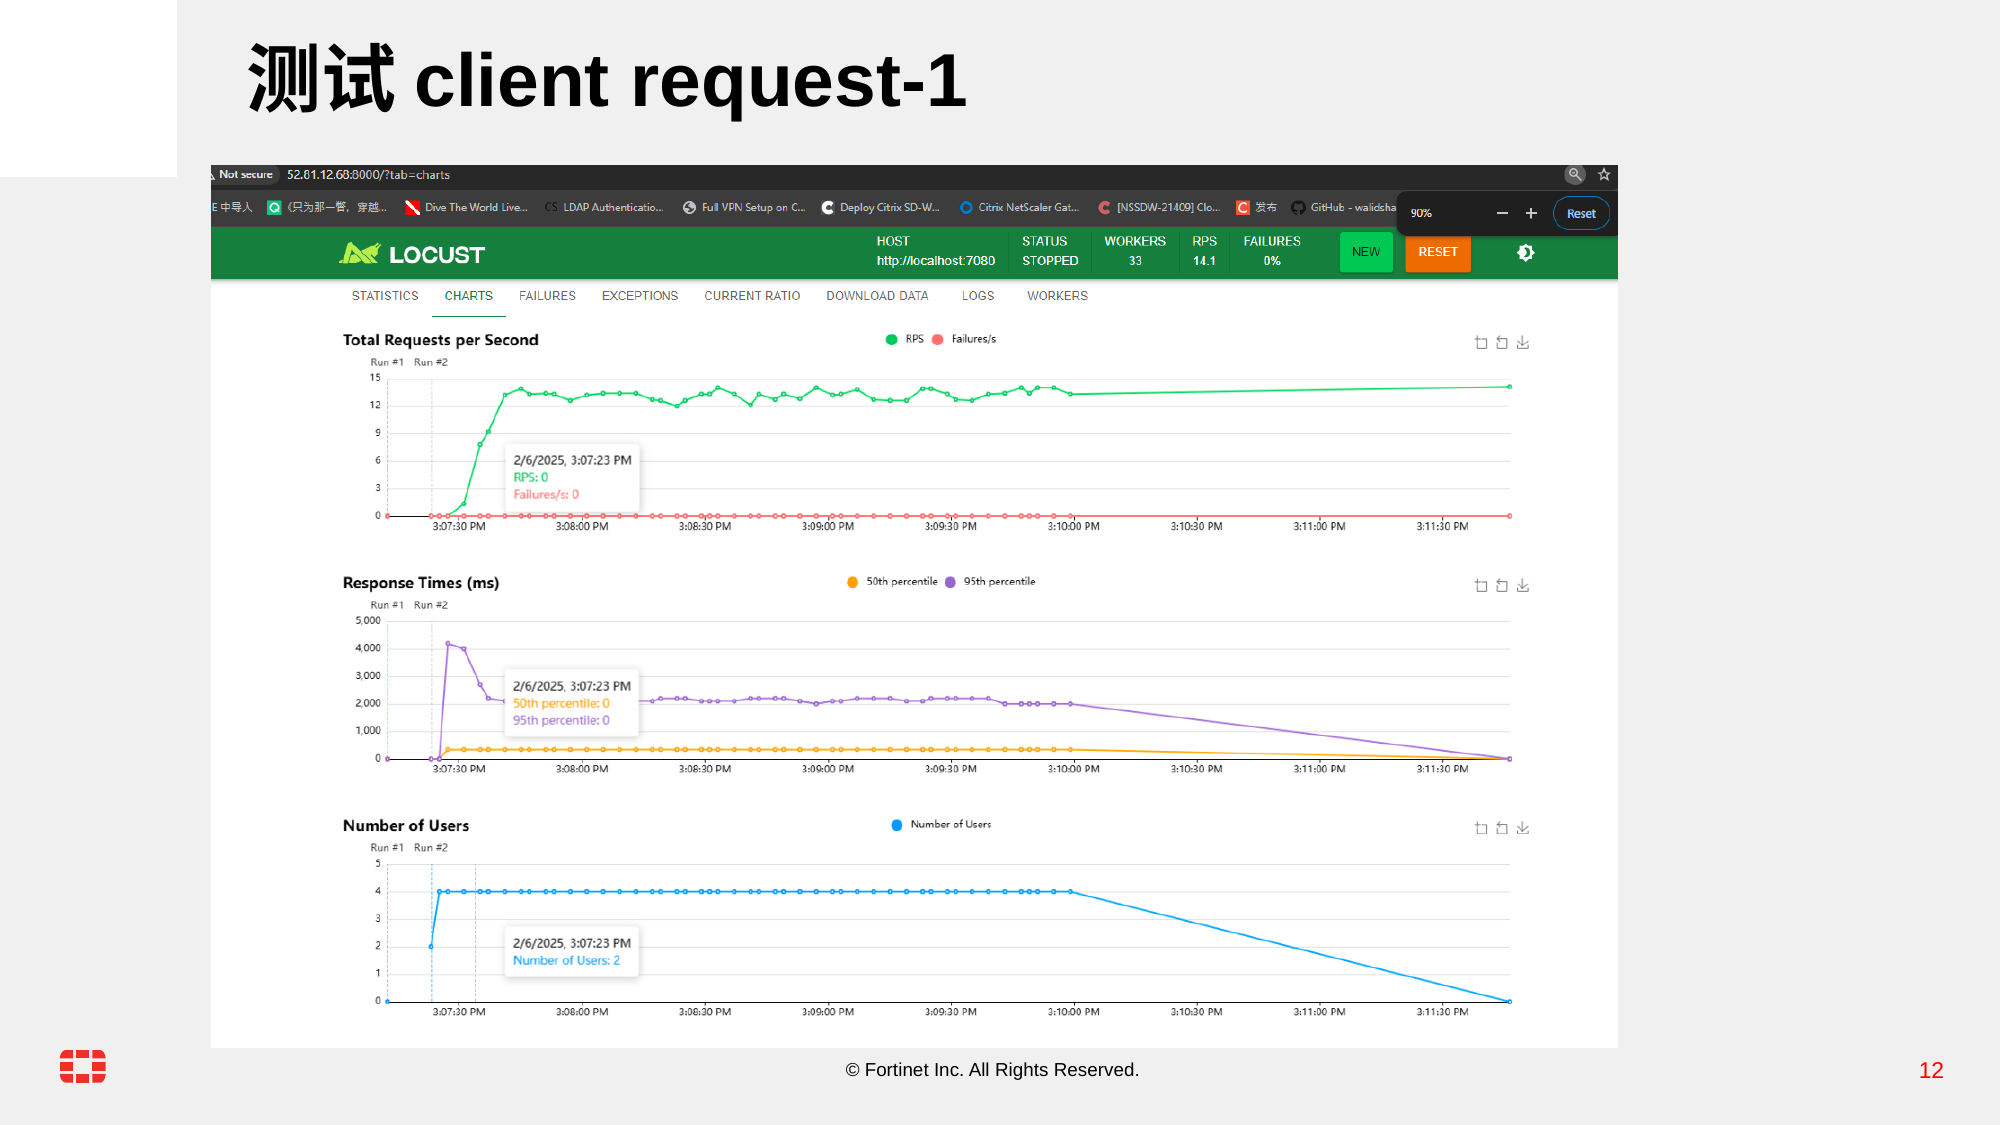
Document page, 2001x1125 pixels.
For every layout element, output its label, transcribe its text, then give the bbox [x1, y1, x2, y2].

text_box [189, 0, 1915, 166]
text_box 测试client request-1 [231, 34, 984, 130]
picture [211, 165, 1618, 1048]
